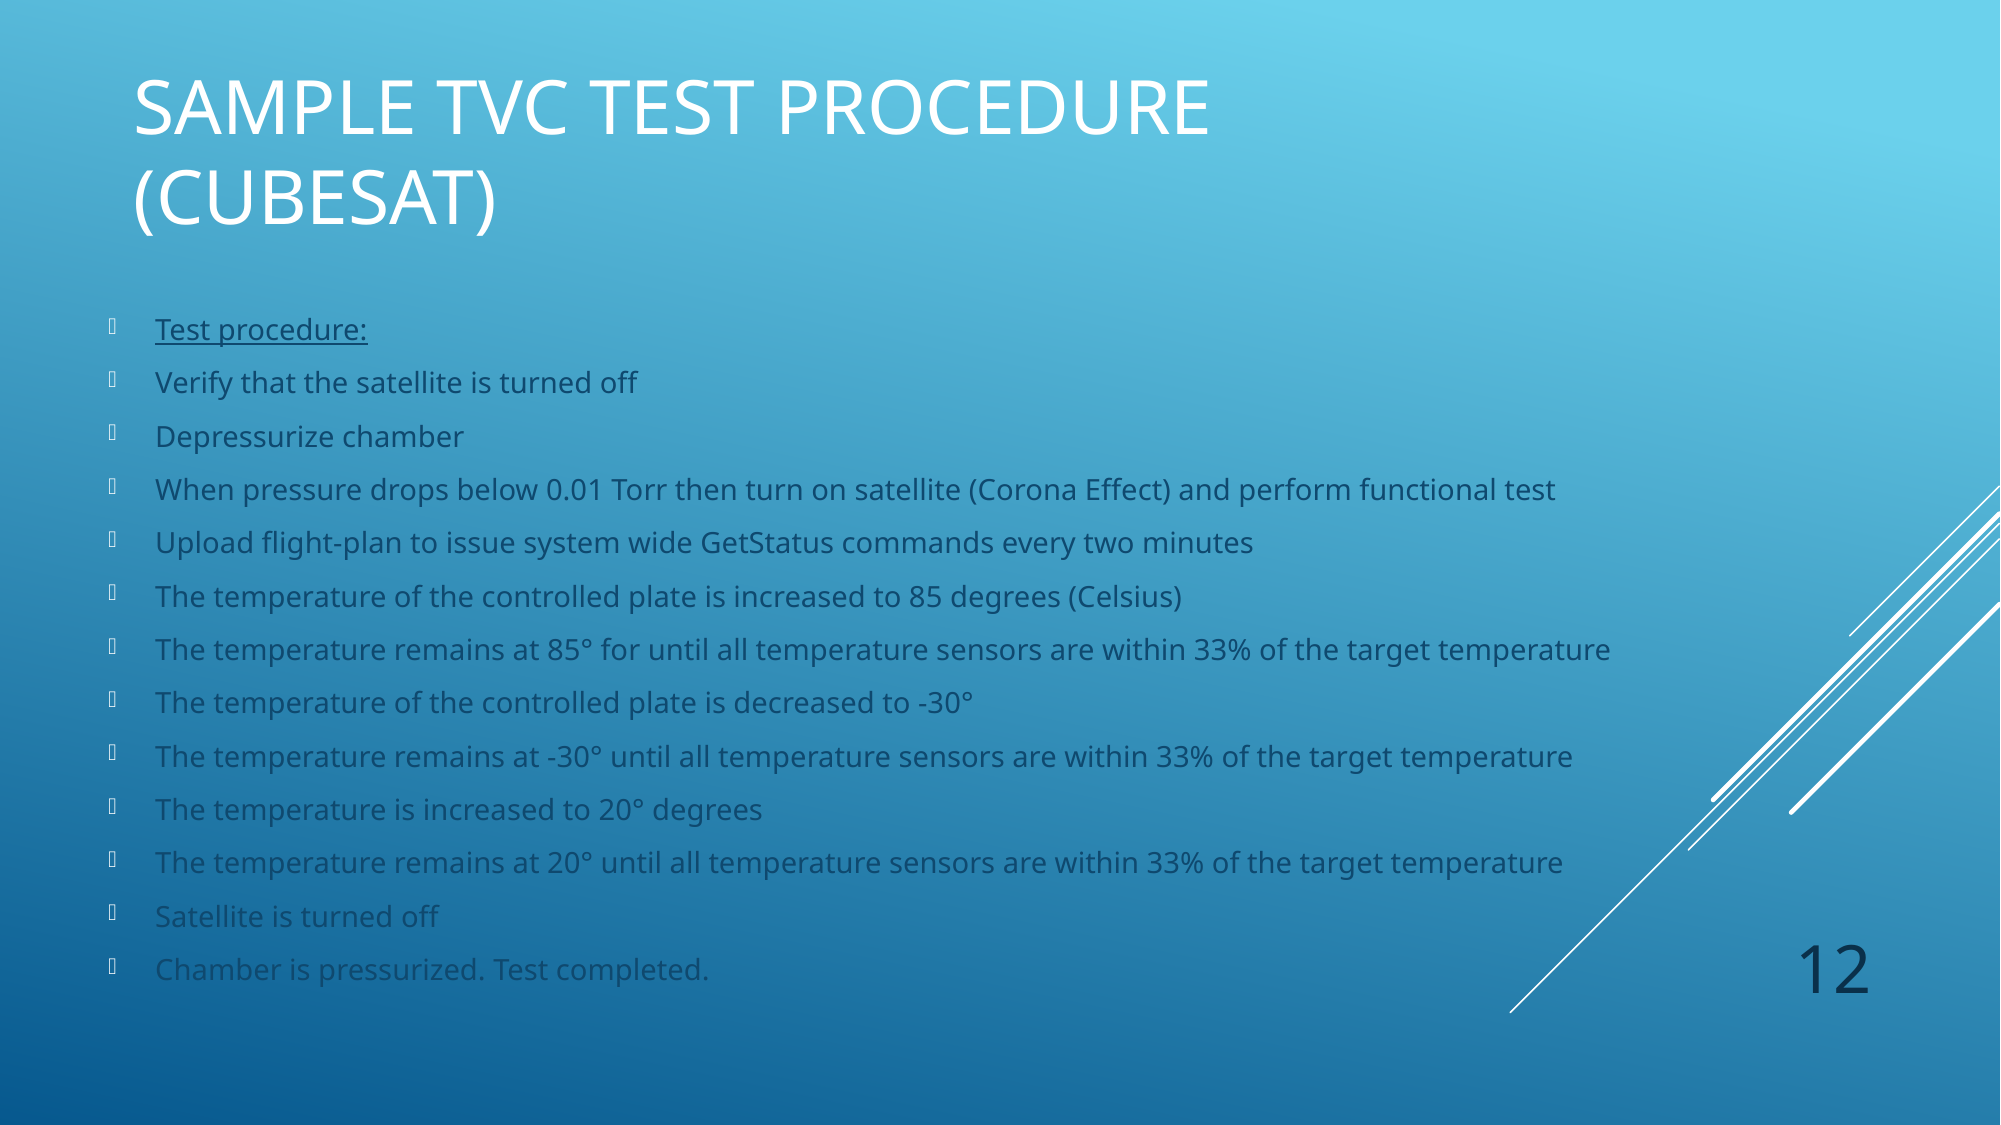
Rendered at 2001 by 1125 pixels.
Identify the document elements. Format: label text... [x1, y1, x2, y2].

list Test procedure: Verify that the satellite is turned off Depressurize chamber When pressure drops below 0.01 Torr then turn on satellite (Corona Effect) and perform functional test Upload flight-plan to issue system wide GetStatus commands every two minutes The temperature of the controlled plate is increased to 85 degrees (Celsius) The temperature remains at 85° for until all temperature sensors are within 33% of the target temperature The temperature of the controlled plate is decreased to -30° The temperature remains at -30° until all temperature sensors are within 33% of the target temperature The temperature is increased to 20° degrees The temperature remains at 20° until all temperature sensors are within 33% of the target temperature Satellite is turned off Chamber is pressurized. Test completed. [93, 298, 1678, 1053]
slide_number 12 [1700, 915, 1888, 1025]
title Sample TVC Test Procedure (cubesat) [118, 26, 1519, 274]
